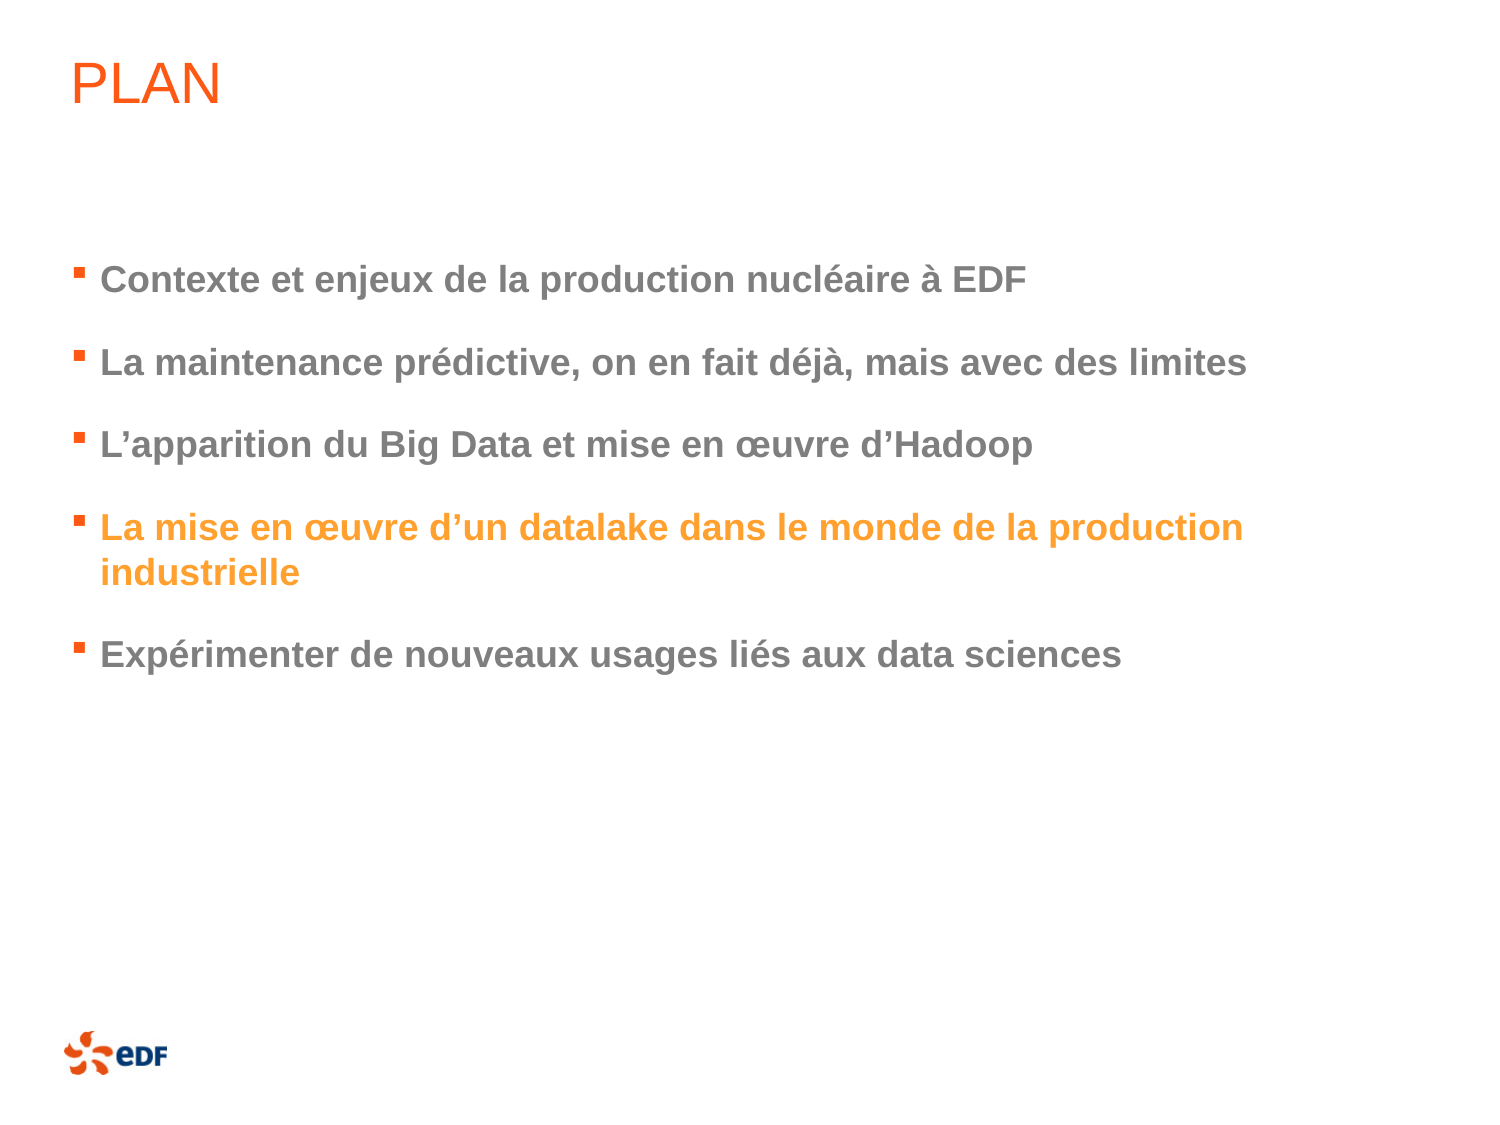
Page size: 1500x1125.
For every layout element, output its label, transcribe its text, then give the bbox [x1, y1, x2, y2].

picture [64, 1031, 167, 1075]
title plan [64, 45, 1436, 185]
list Contexte et enjeux de la production nucléaire à EDF La maintenance prédictive, on en fait déjà, mais avec des limites L’apparition du Big Data et mise en œuvre d’Hadoop La mise en œuvre d’un datalake dans le monde de la production industrielle Expérimenter de nouveaux usages liés aux data sciences [64, 255, 1436, 941]
